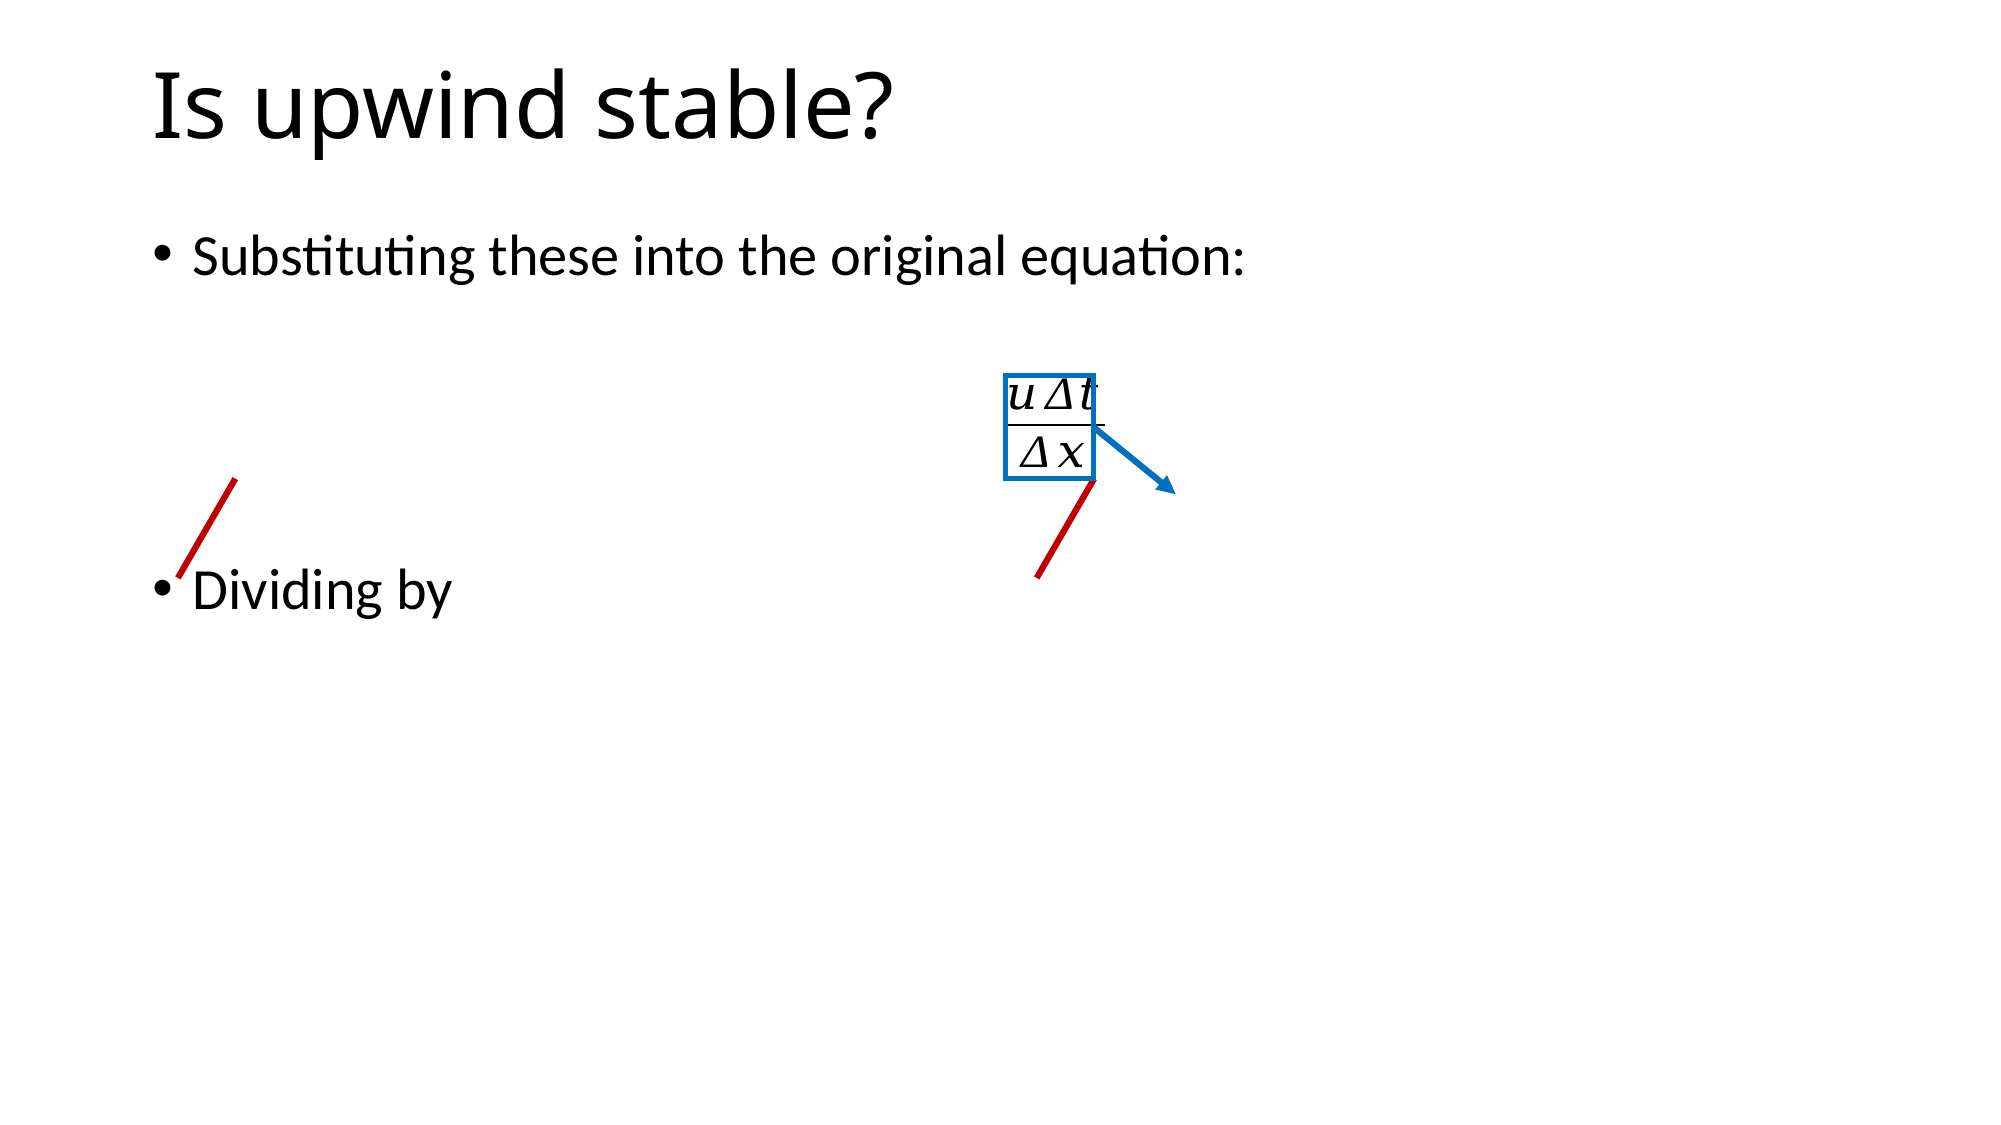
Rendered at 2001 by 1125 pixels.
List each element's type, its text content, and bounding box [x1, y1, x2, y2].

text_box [177, 478, 236, 578]
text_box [1093, 427, 1176, 495]
title Is upwind stable? [137, 0, 1863, 218]
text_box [1036, 479, 1095, 578]
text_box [999, 368, 1107, 479]
